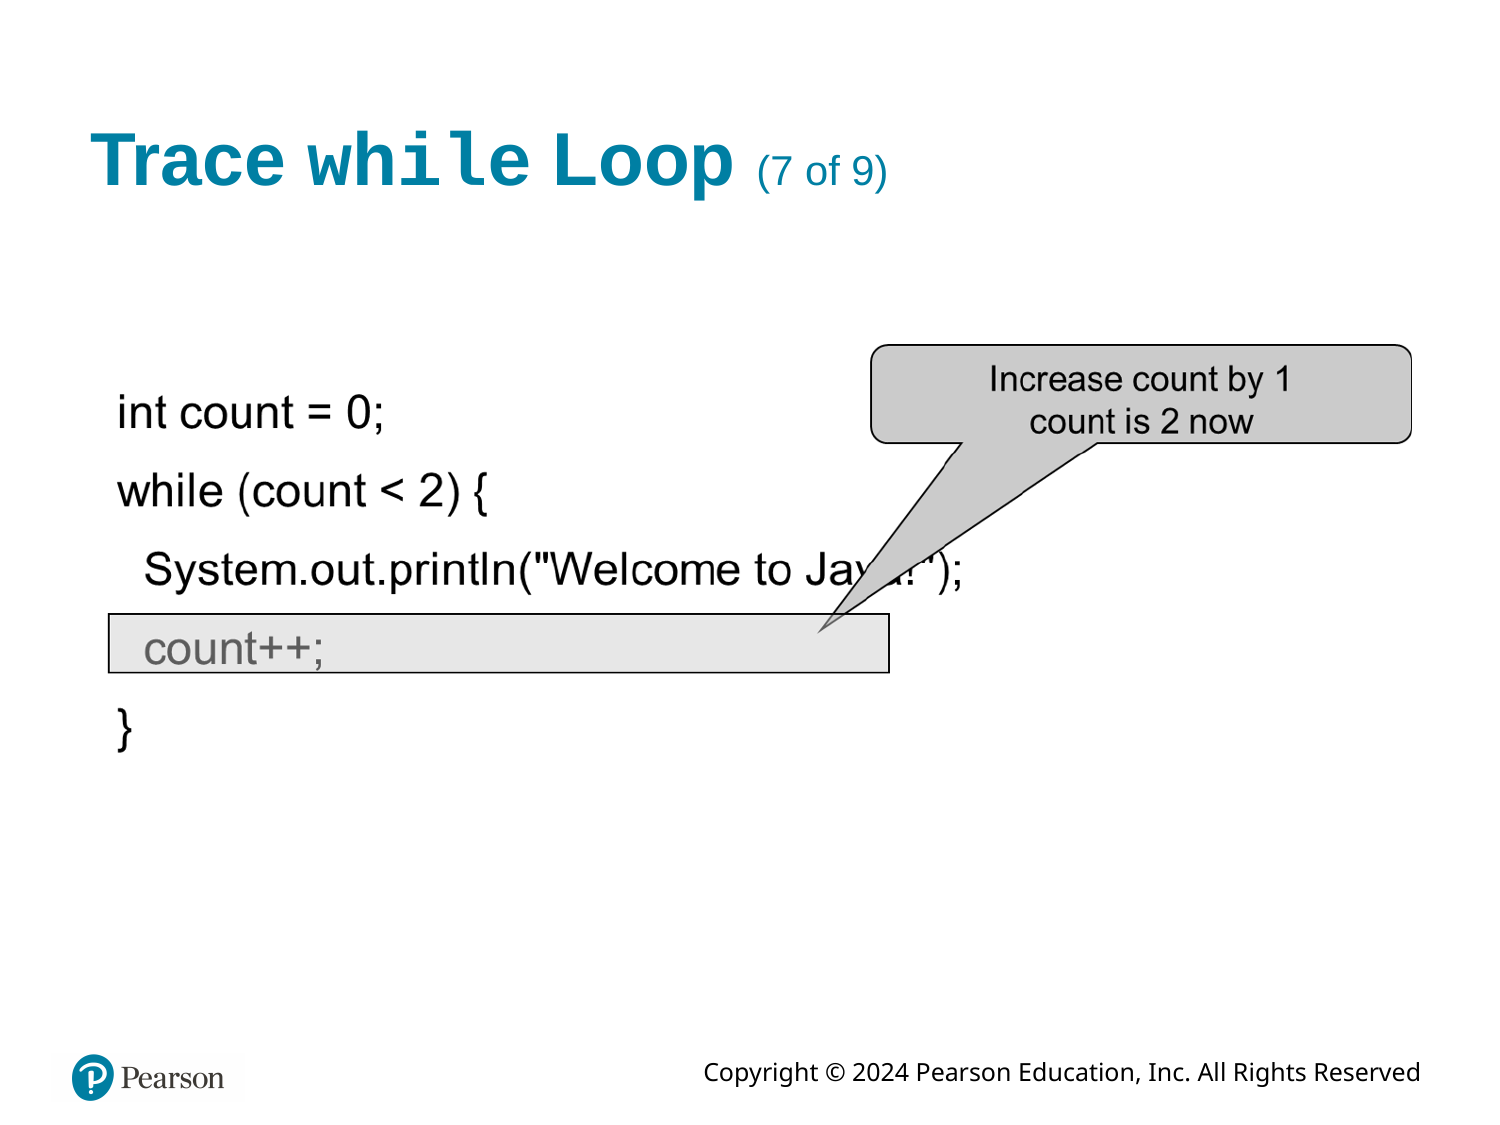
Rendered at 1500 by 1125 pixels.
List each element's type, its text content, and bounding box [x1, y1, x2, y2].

title Trace while Loop (7 of 9) [75, 35, 1425, 216]
picture [87, 344, 1412, 781]
picture [51, 1053, 245, 1102]
